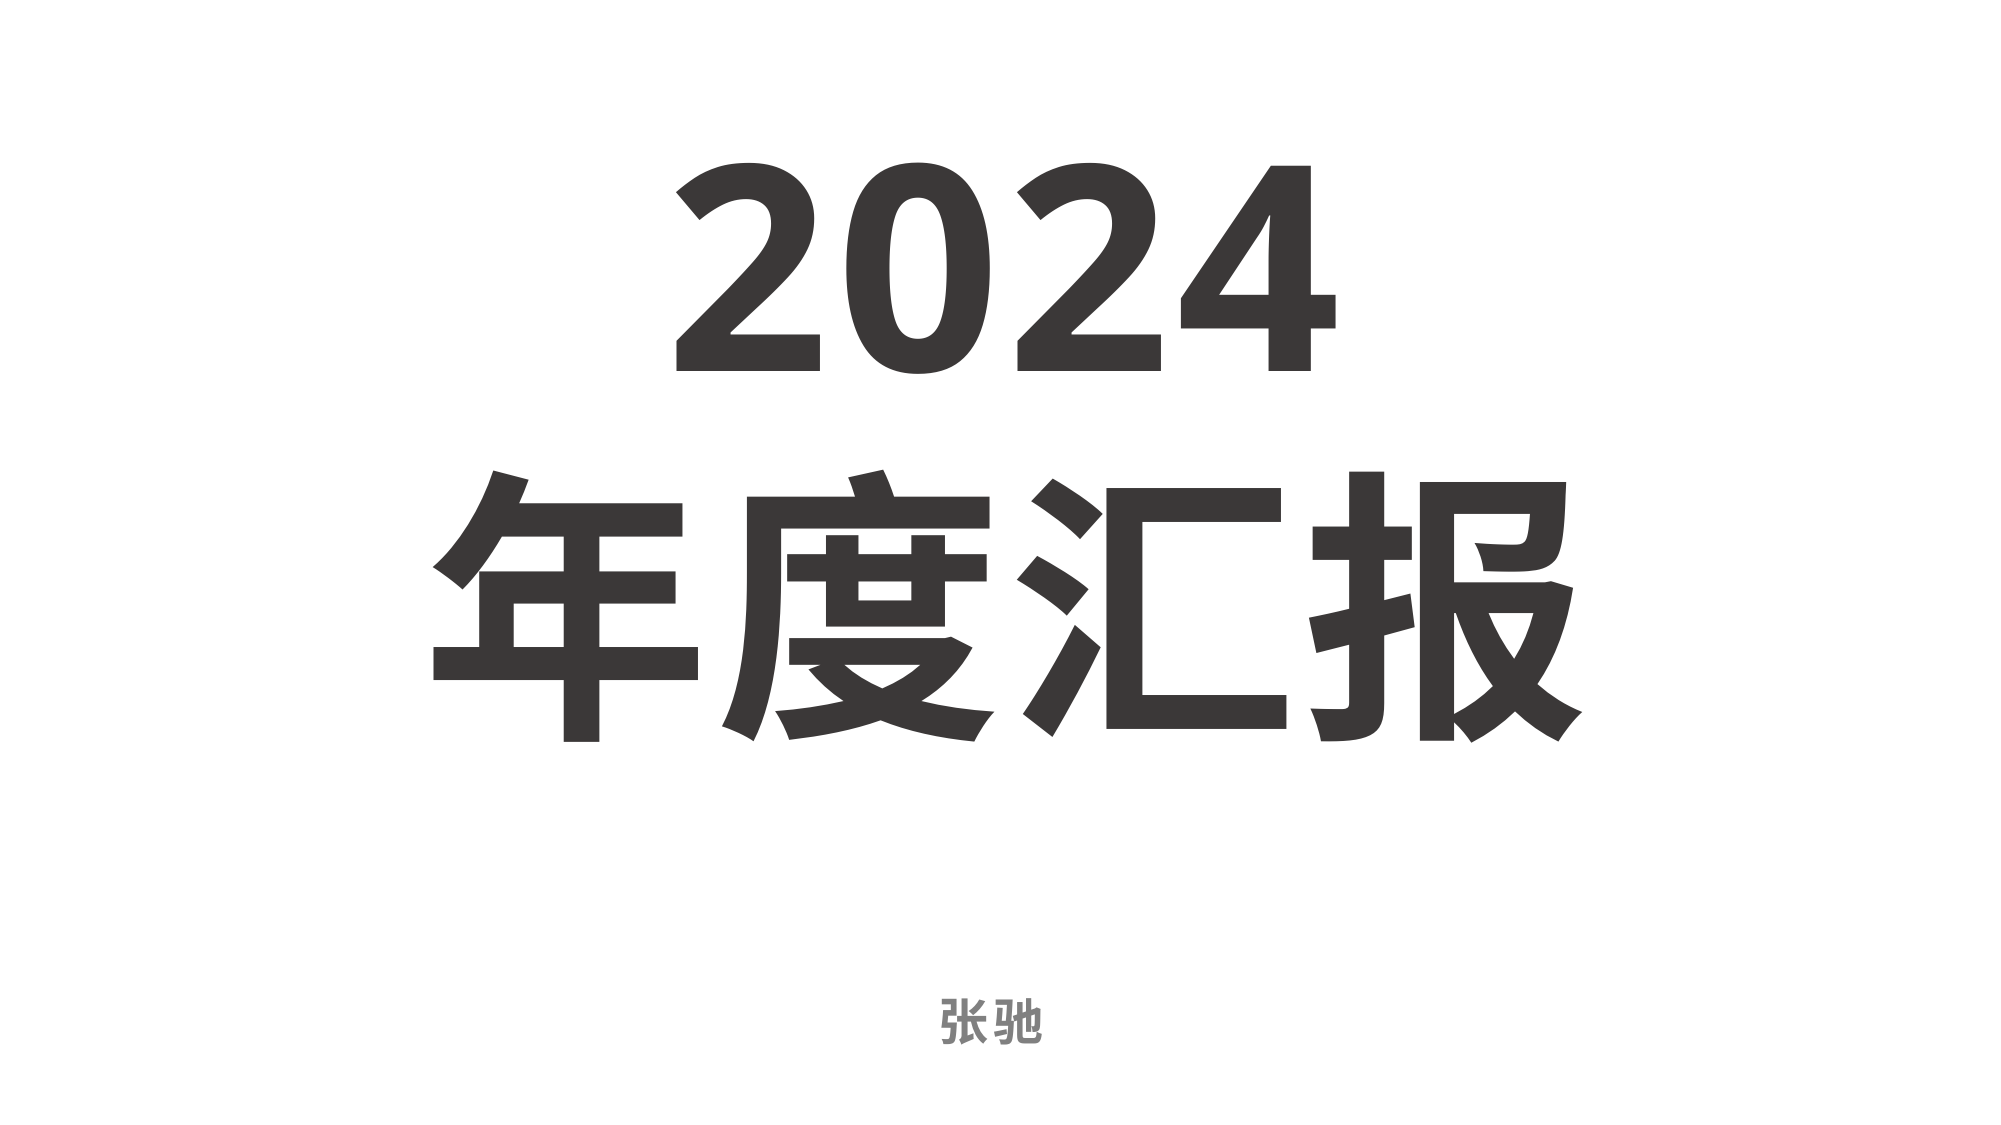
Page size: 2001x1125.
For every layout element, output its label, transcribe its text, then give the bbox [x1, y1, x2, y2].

subtitle 张驰 [187, 976, 1795, 1080]
title 2024 年度汇报 [203, 359, 1811, 782]
